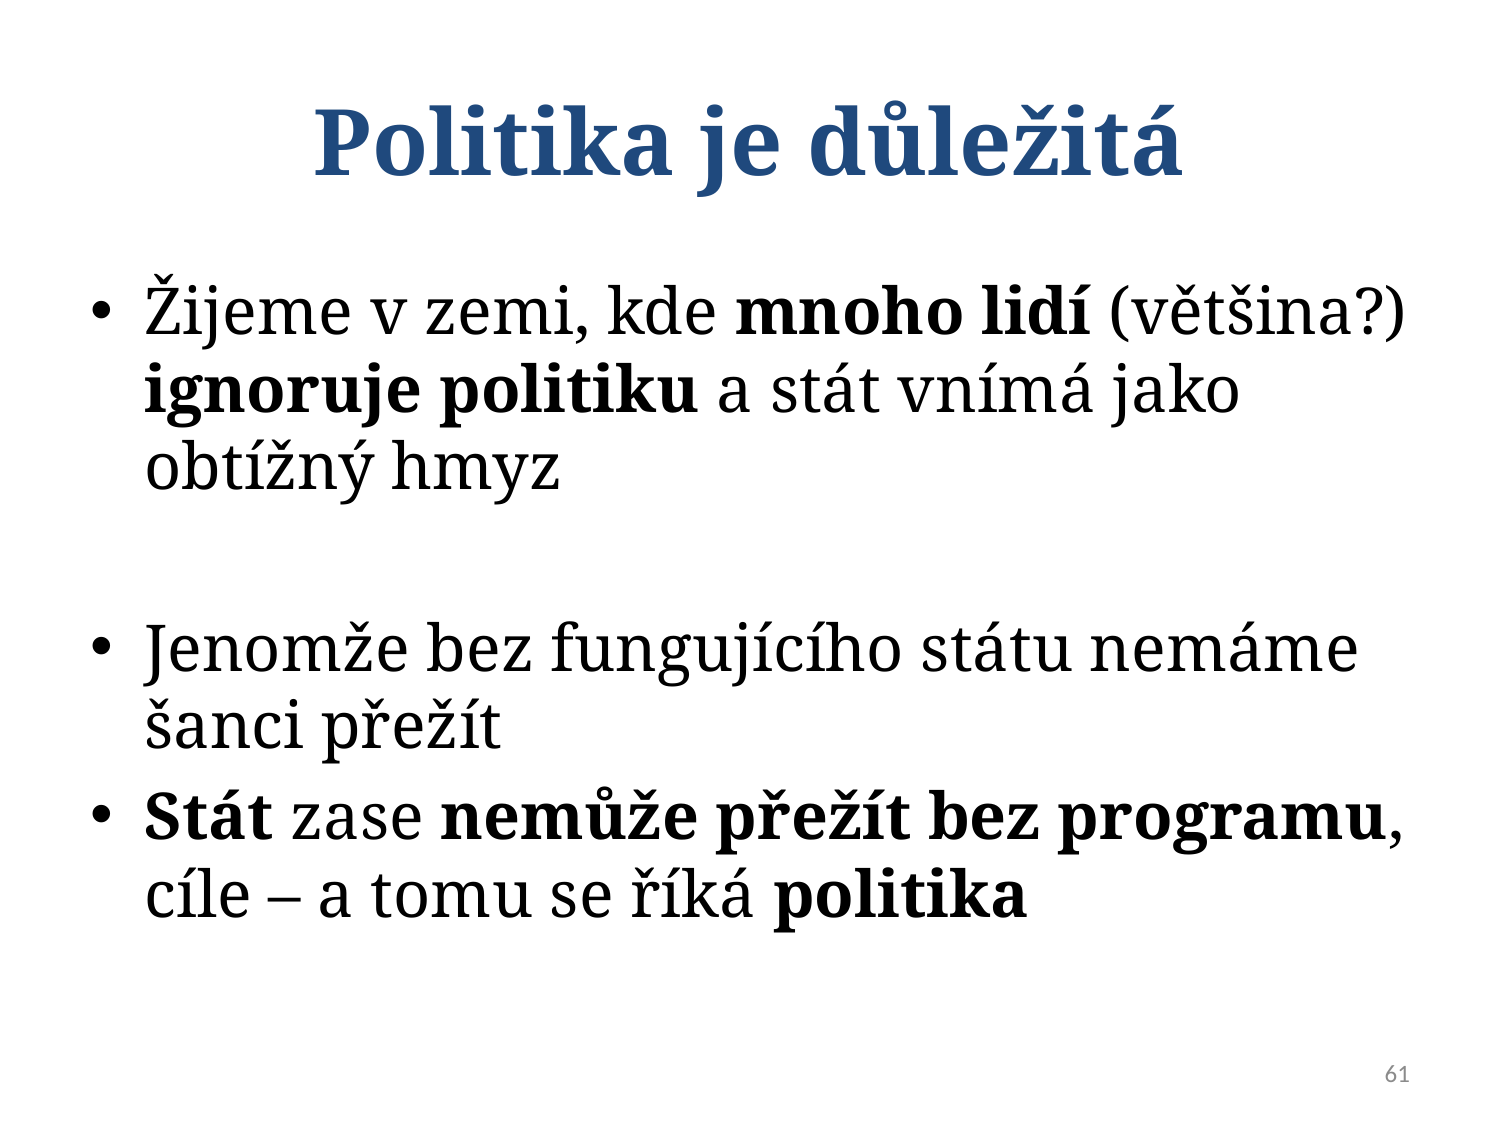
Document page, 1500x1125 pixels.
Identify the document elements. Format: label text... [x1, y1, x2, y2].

list Žijeme v zemi, kde mnoho lidí (většina?) ignoruje politiku a stát vnímá jako obtížný hmyz Jenomže bez fungujícího státu nemáme šanci přežít Stát zase nemůže přežít bez programu, cíle – a tomu se říká politika [75, 262, 1425, 1005]
slide_number 61 [1074, 1042, 1425, 1103]
title Politika je důležitá [75, 45, 1425, 233]
